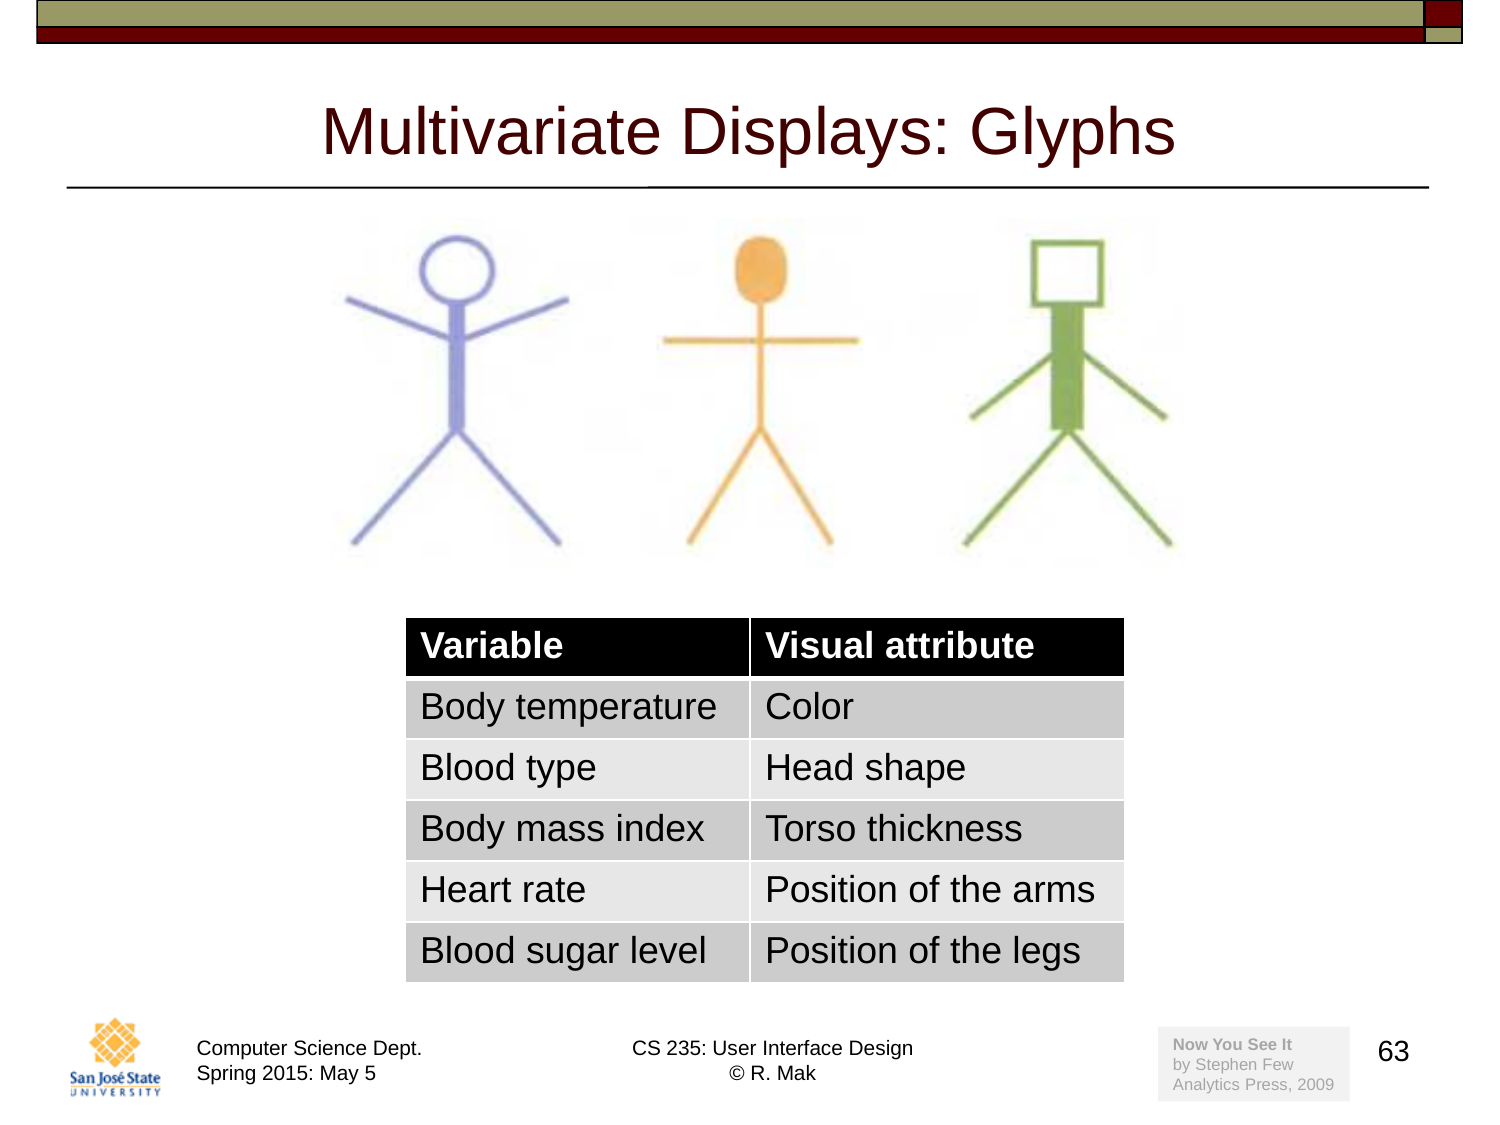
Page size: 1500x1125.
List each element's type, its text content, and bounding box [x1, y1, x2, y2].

table_cell Blood sugar level [406, 923, 749, 982]
table_header Visual attribute [751, 618, 1124, 676]
picture [329, 217, 1185, 568]
table_cell Position of the arms [751, 862, 1124, 921]
picture [60, 1012, 166, 1112]
table_cell Body mass index [406, 801, 749, 860]
table_header Variable [406, 618, 749, 676]
table_cell Head shape [751, 740, 1124, 799]
table_cell Position of the legs [751, 923, 1124, 982]
title Multivariate Displays: Glyphs [75, 67, 1425, 175]
table_cell Blood type [406, 740, 749, 799]
slide_number 63 [1112, 1025, 1425, 1100]
table_cell Heart rate [406, 862, 749, 921]
table_cell Color [751, 681, 1124, 738]
text_box Now You See It by Stephen Few Analytics Press, 2009 [1158, 1026, 1350, 1102]
table_cell Torso thickness [751, 801, 1124, 860]
table_cell Body temperature [406, 681, 749, 738]
